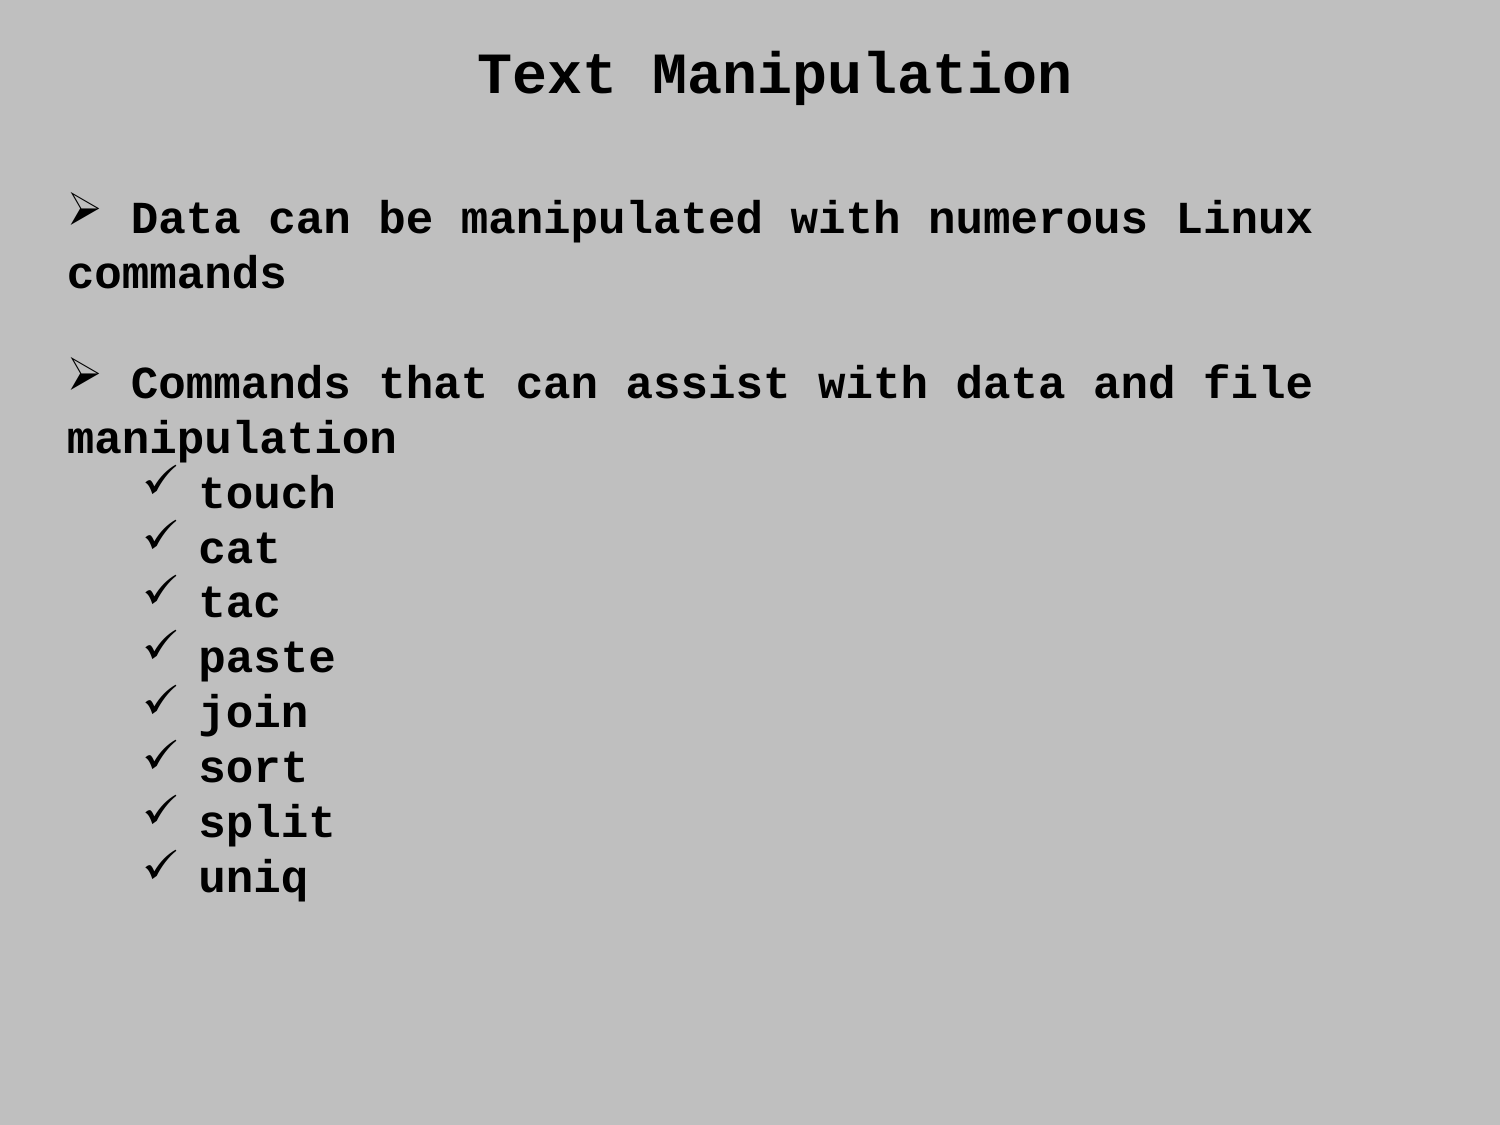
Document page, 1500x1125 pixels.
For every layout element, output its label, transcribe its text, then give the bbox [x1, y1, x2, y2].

text_box Data can be manipulated with numerous Linux commands Commands that can assist with data and file manipulation touch cat tac paste join sort split uniq [52, 179, 1472, 978]
text_box Text Manipulation [340, 0, 1209, 142]
